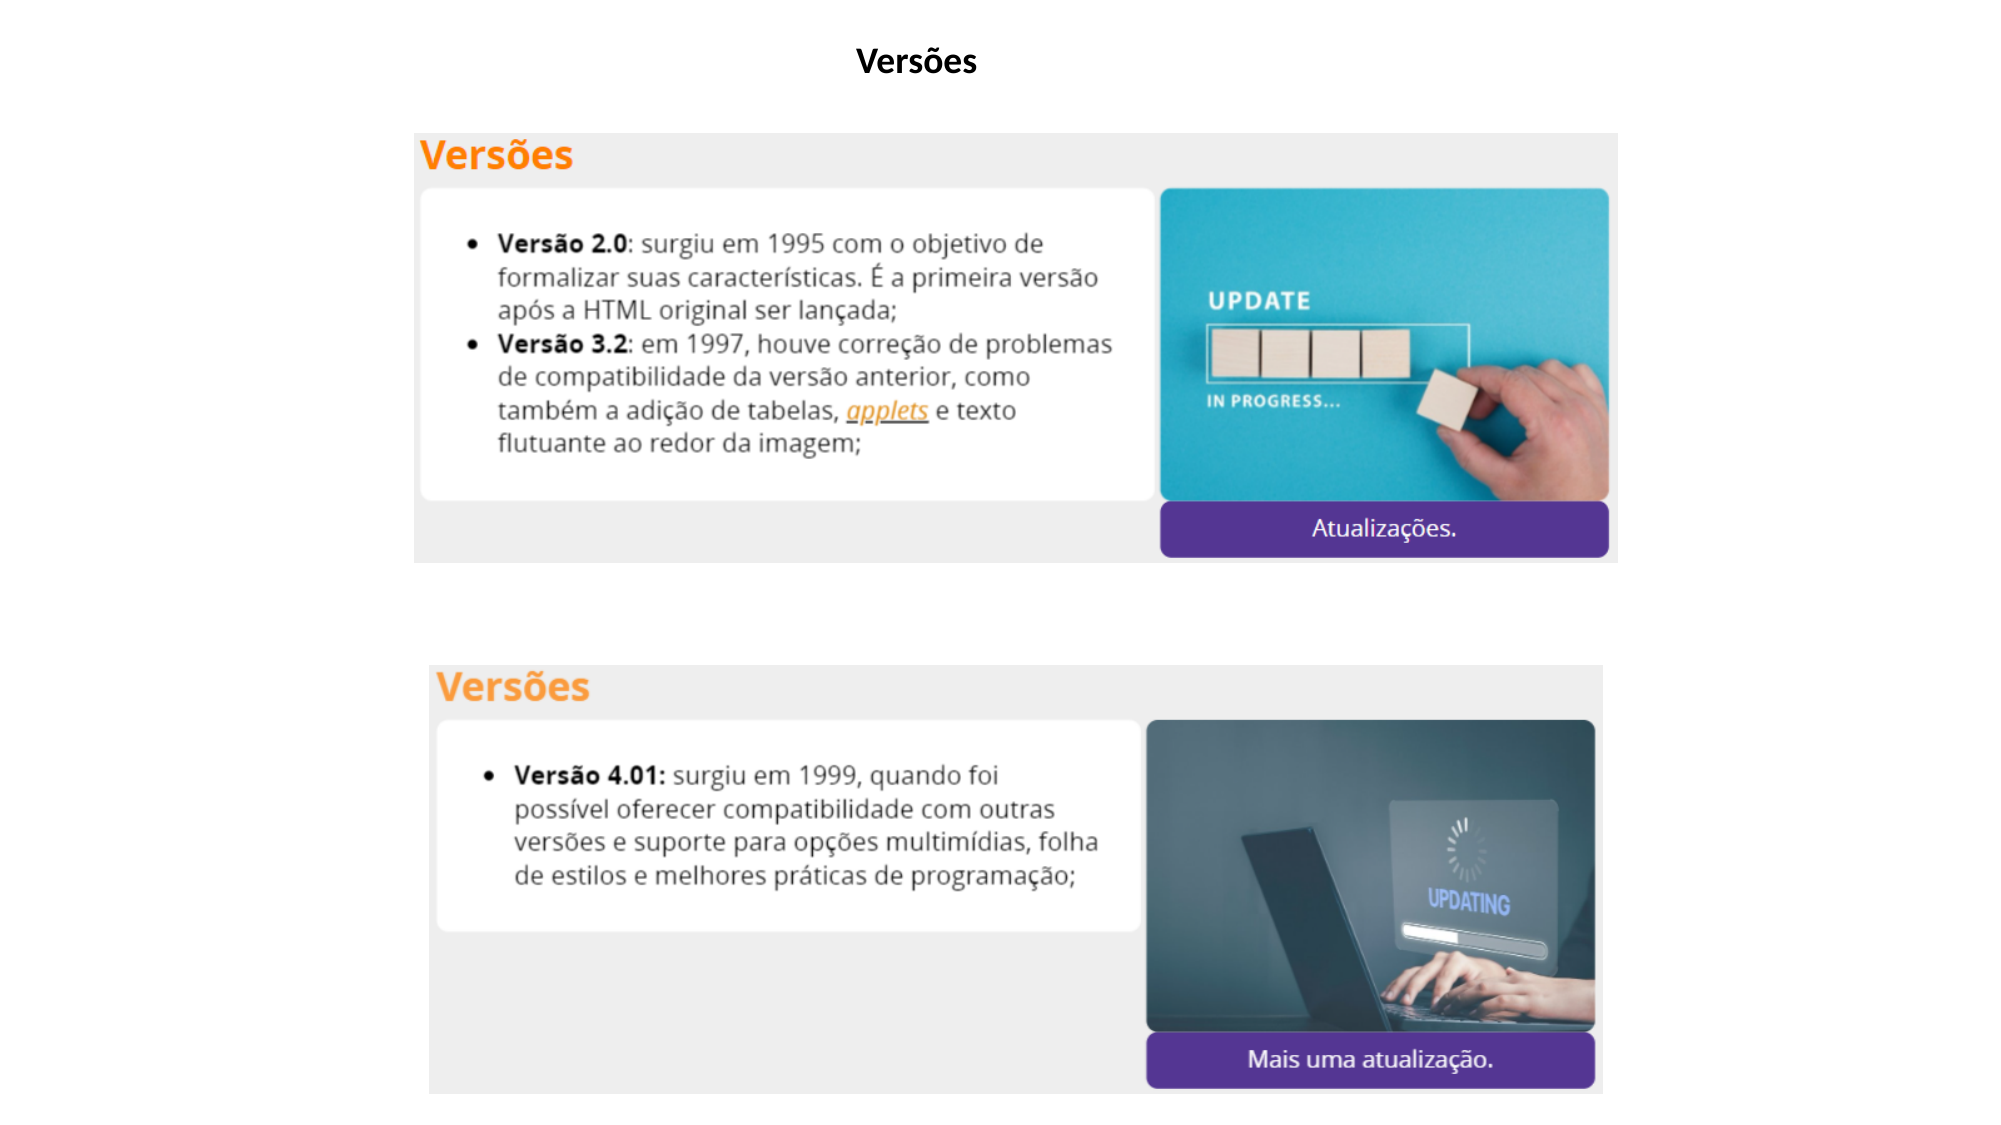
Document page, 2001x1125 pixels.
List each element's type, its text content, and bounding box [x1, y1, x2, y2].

picture [429, 665, 1603, 1095]
text_box Versões [774, 28, 1060, 89]
picture [414, 133, 1618, 563]
